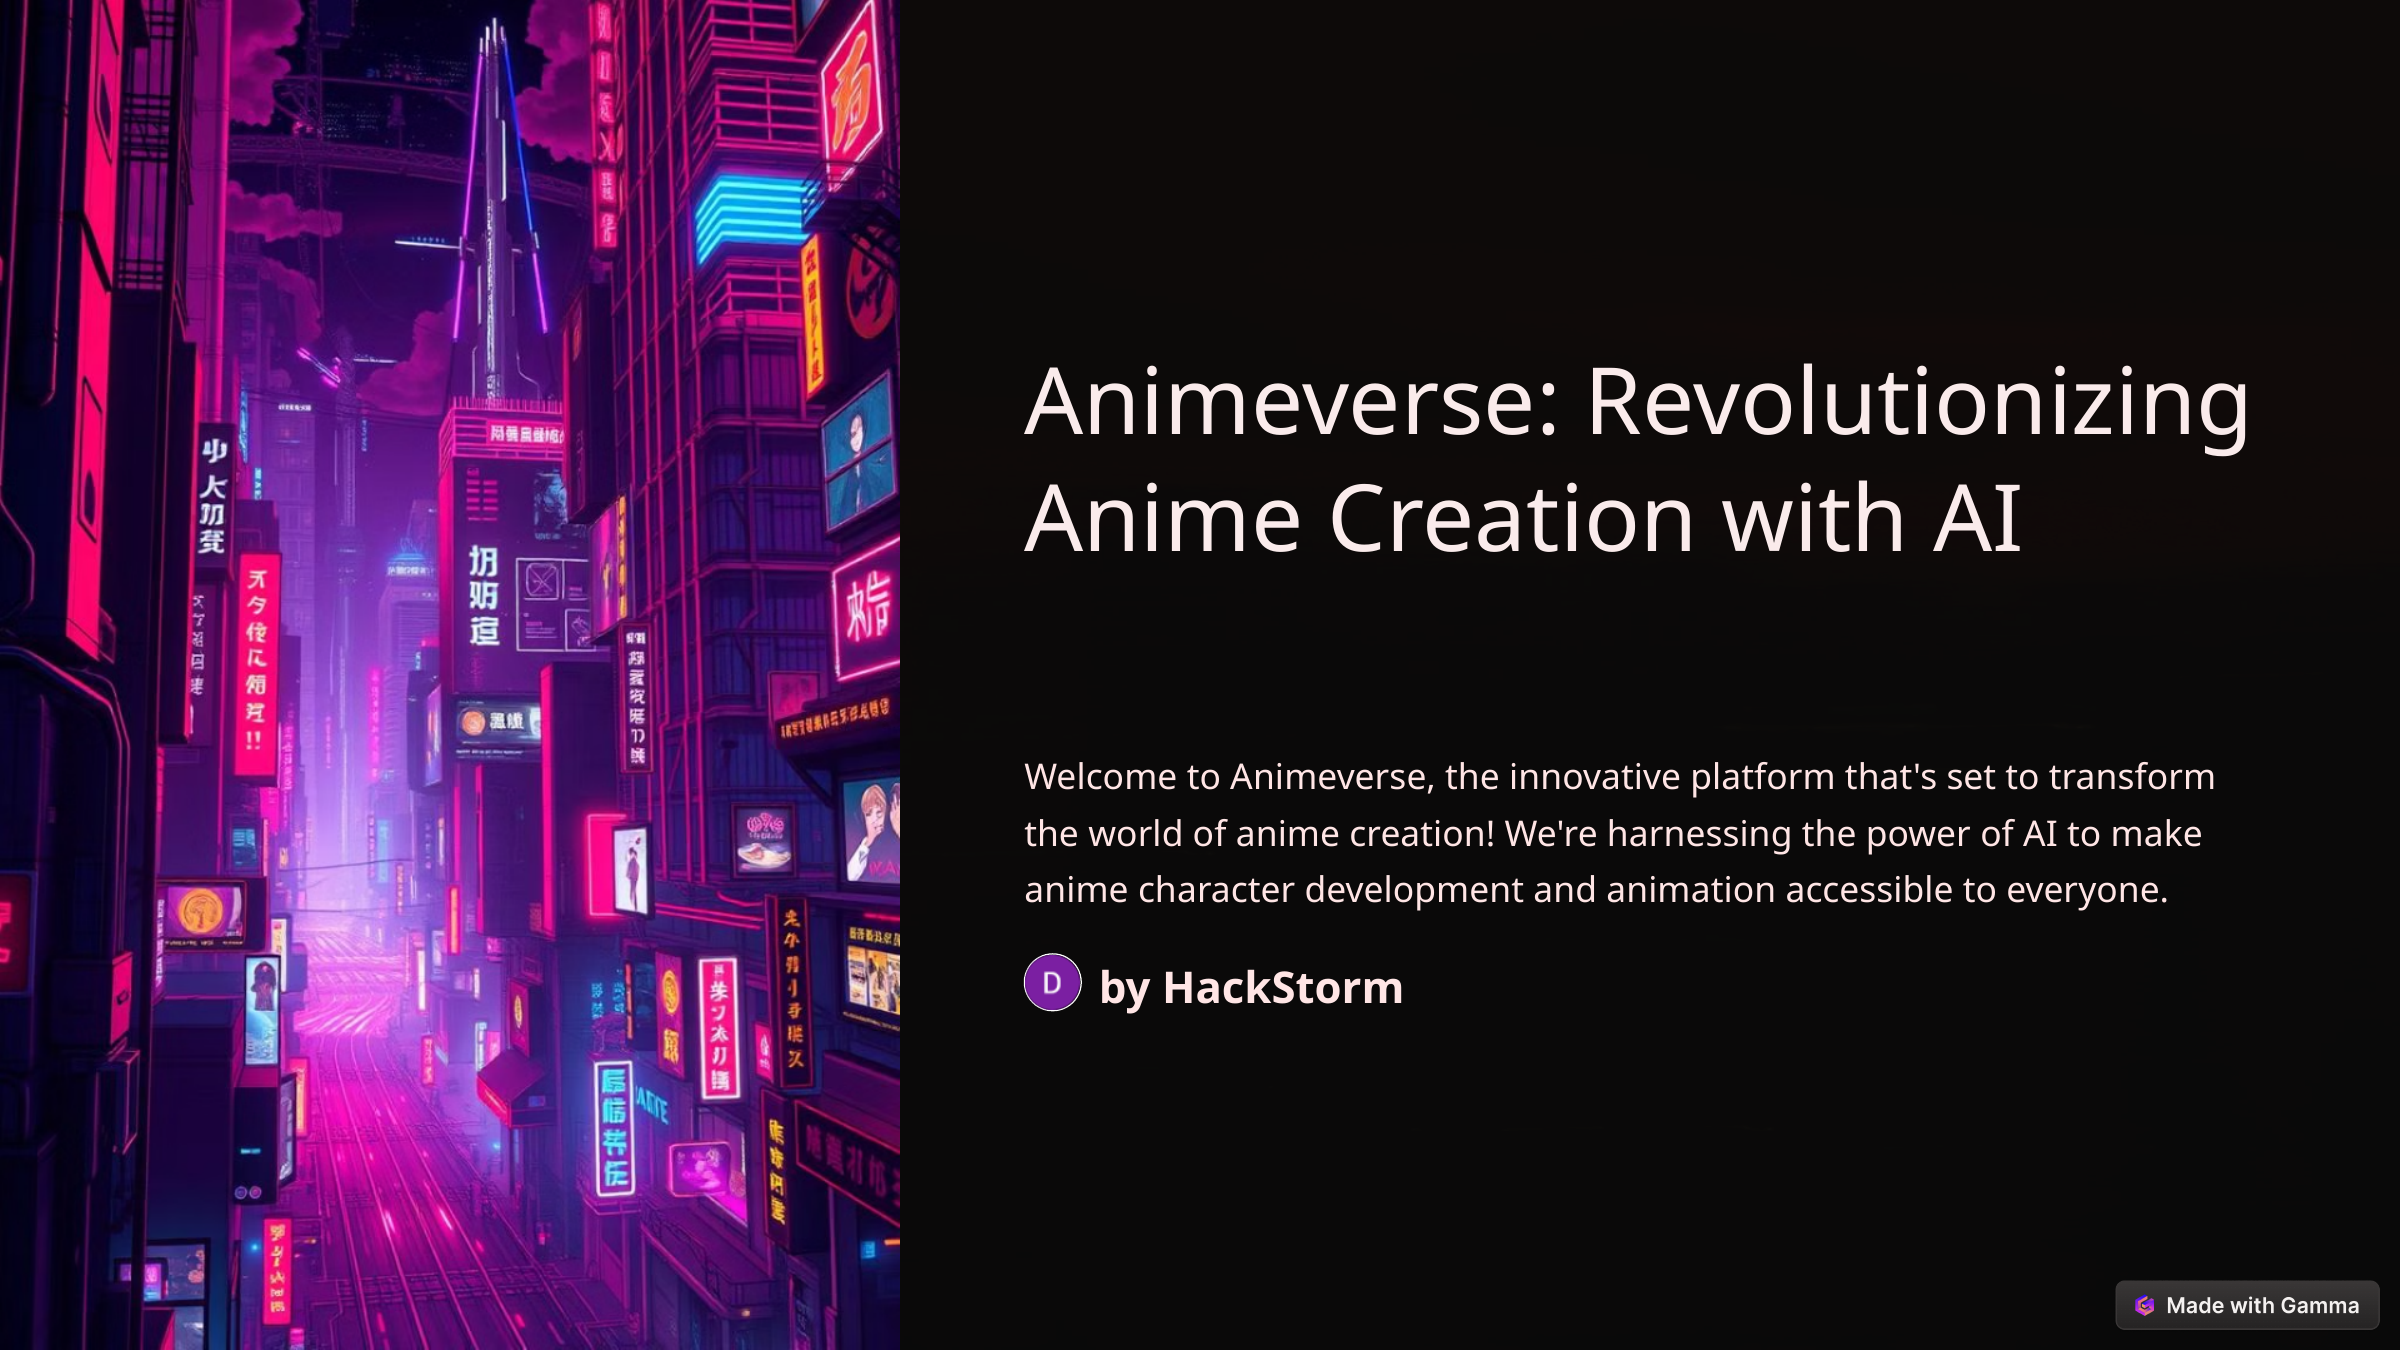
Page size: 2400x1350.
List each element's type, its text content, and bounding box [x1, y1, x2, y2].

picture [2106, 1271, 2389, 1339]
text_box Animeverse: Revolutionizing Anime Creation with AI [1024, 336, 2276, 688]
picture [0, 0, 900, 1350]
text_box by HackStorm [1099, 951, 1439, 1014]
picture [1025, 955, 1080, 1010]
text_box Welcome to Animeverse, the innovative platform that's set to transform the world of anime creation! We're harnessing the power of AI to make anime character development and animation accessible to everyone. [1024, 740, 2276, 912]
